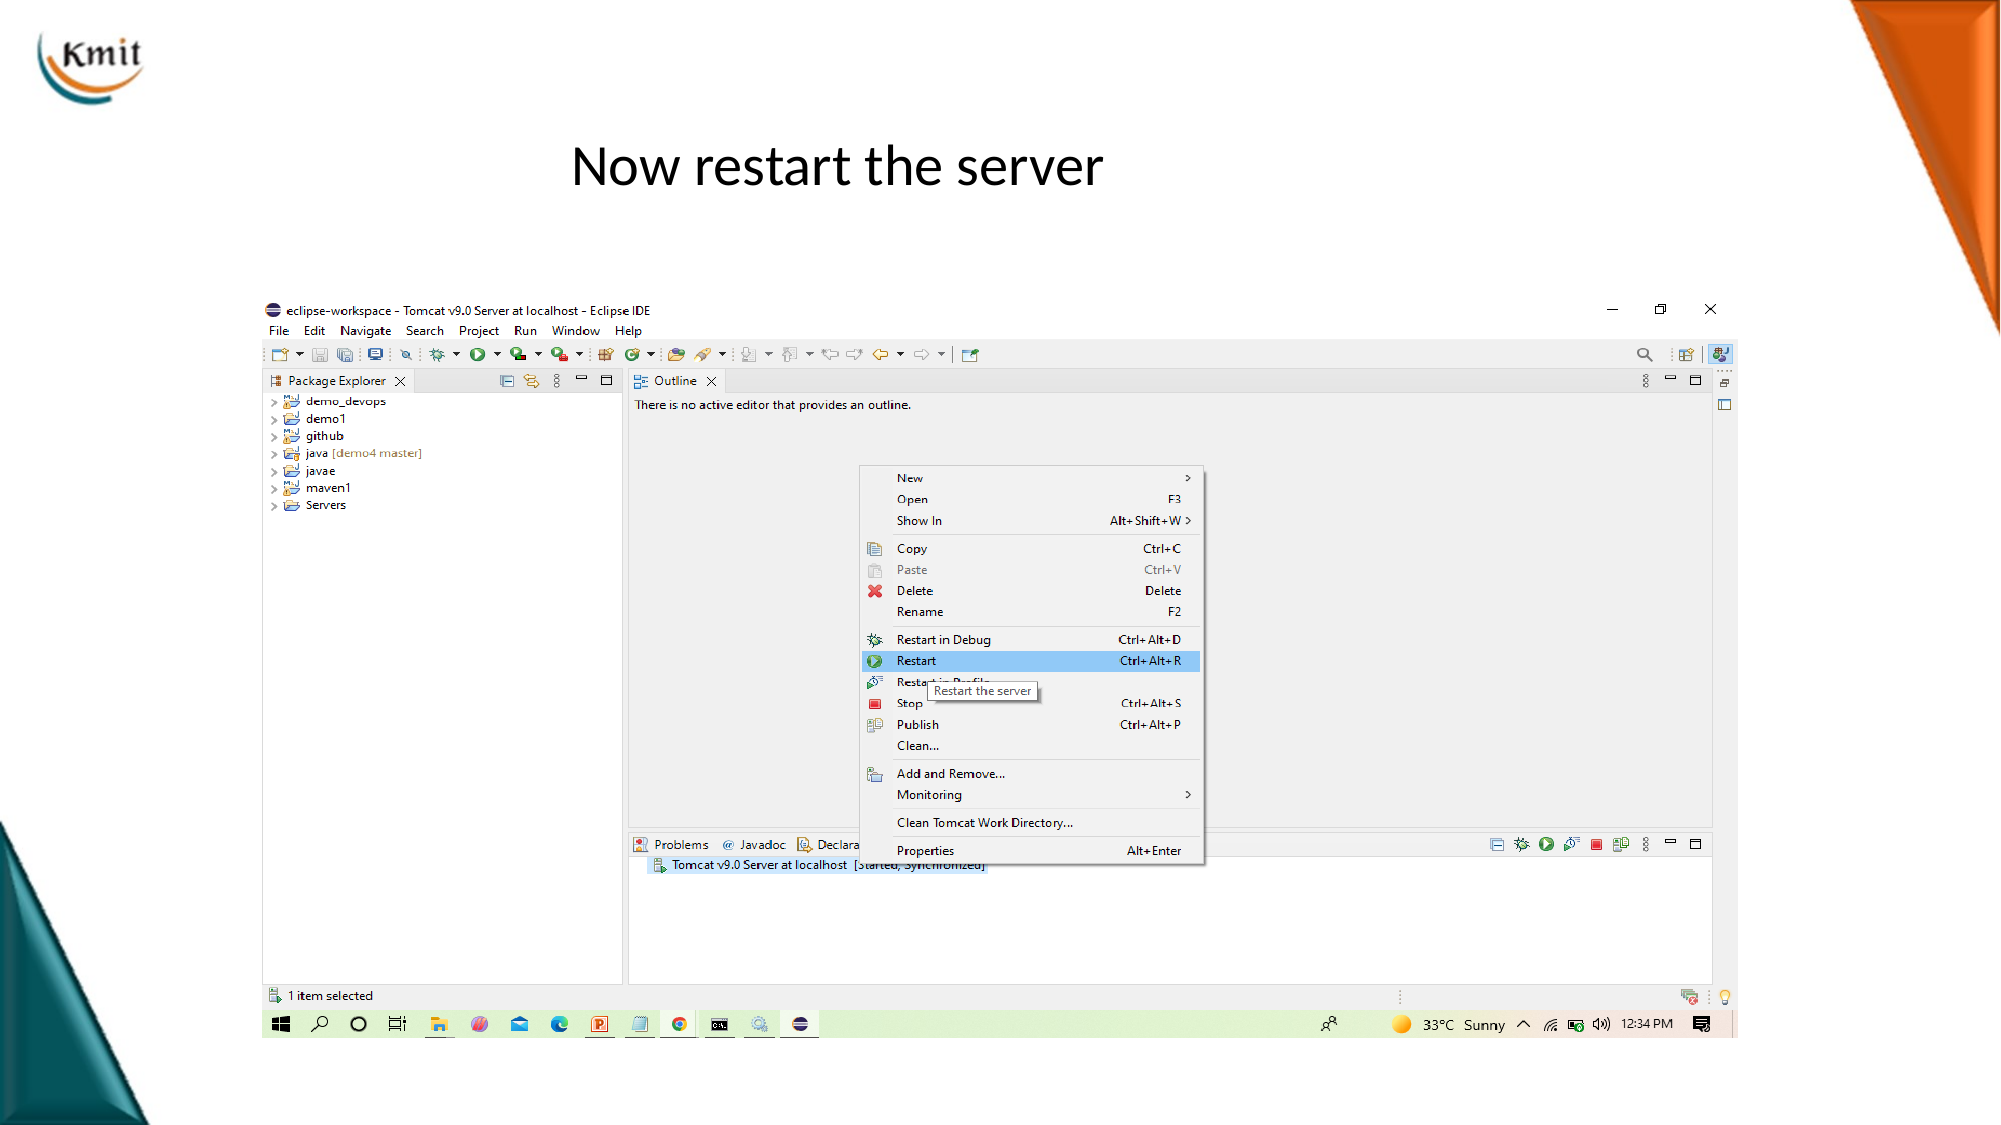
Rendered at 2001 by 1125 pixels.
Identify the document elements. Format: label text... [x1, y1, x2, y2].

picture [0, 0, 2001, 1125]
title Now restart the server [53, 47, 1623, 206]
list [262, 299, 1738, 1038]
